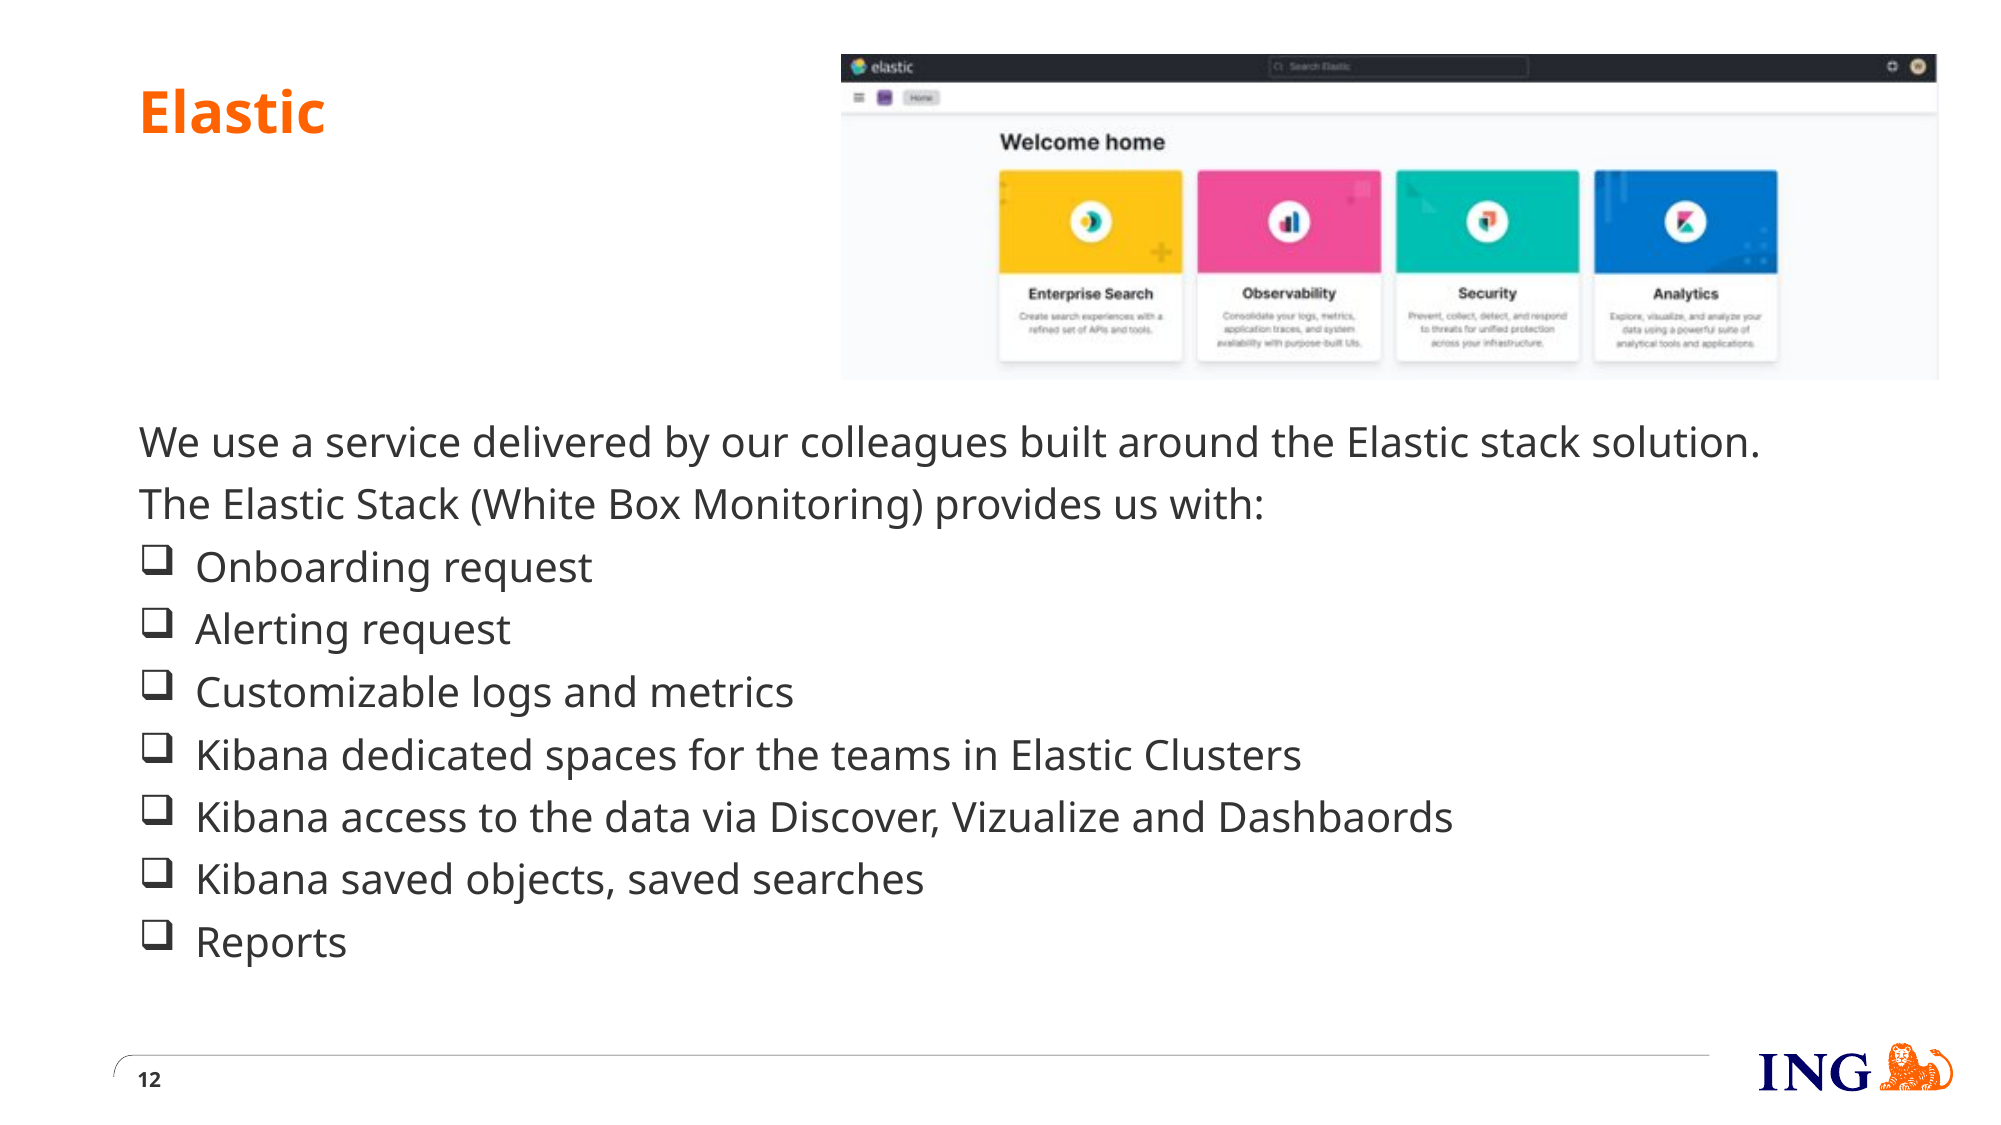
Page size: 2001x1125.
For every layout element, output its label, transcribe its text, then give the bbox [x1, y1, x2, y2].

picture [841, 54, 1939, 380]
list We use a service delivered by our colleagues built around the Elastic stack solution. The Elastic Stack (White Box Monitoring) provides us with: Onboarding request Alerting request Customizable logs and metrics Kibana dedicated spaces for the teams in Elastic Clusters Kibana access to the data via Discover, Vizualize and Dashbaords Kibana saved objects, saved searches Reports [138, 415, 1786, 1018]
title Elastic [138, 46, 1858, 187]
slide_number 12 [137, 1065, 219, 1097]
